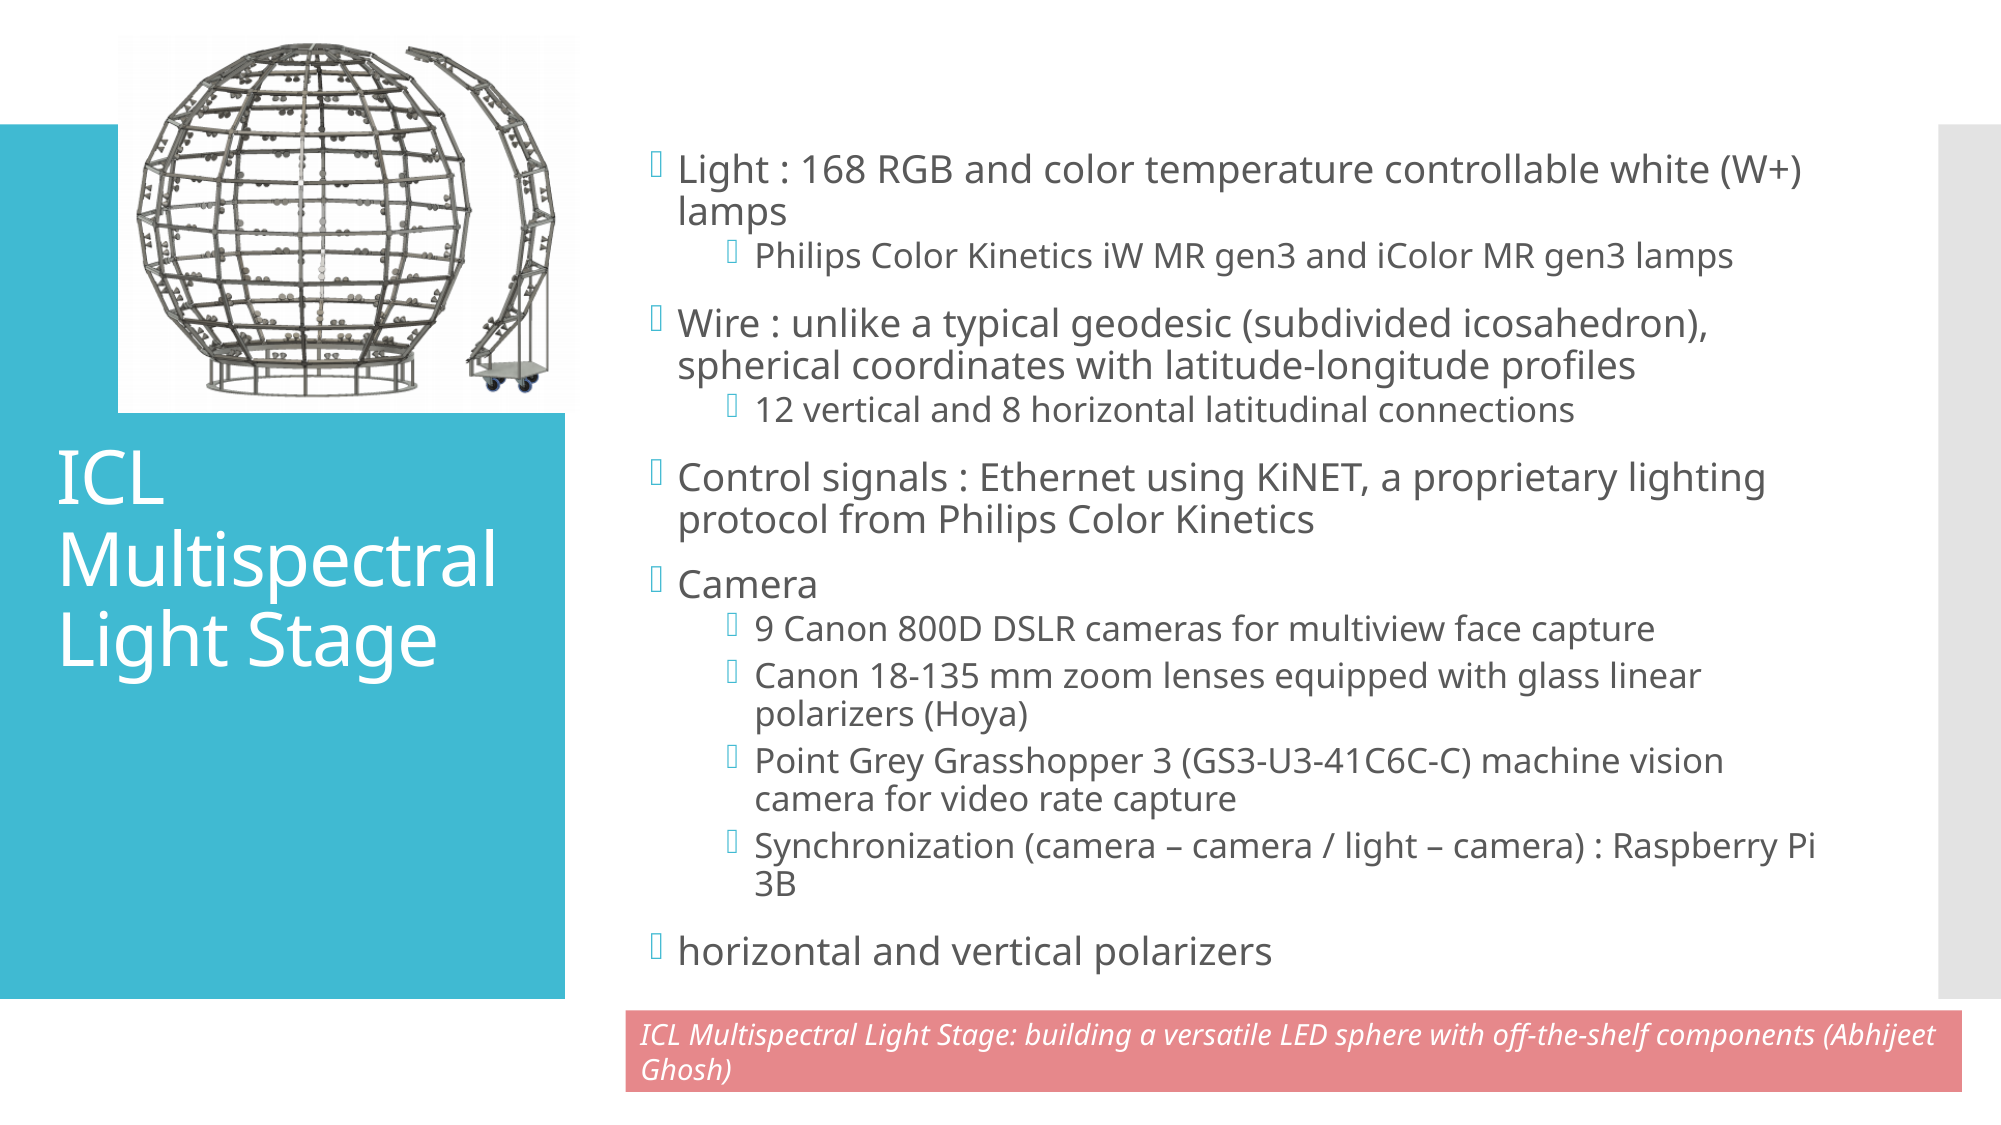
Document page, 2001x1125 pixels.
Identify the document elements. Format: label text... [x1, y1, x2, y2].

picture [118, 34, 581, 413]
title ICL Multispectral Light Stage [41, 184, 525, 940]
list Light : 168 RGB and color temperature controllable white (W+) lamps Philips Color Kinetics iW MR gen3 and iColor MR gen3 lamps Wire : unlike a typical geodesic (subdivided icosahedron), spherical coordinates with latitude-longitude profiles 12 vertical and 8 horizontal latitudinal connections Control signals : Ethernet using KiNET, a proprietary lighting protocol from Philips Color Kinetics Camera 9 Canon 800D DSLR cameras for multiview face capture Canon 18-135 mm zoom lenses equipped with glass linear polarizers (Hoya) Point Grey Grasshopper 3 (GS3-U3-41C6C-C) machine vision camera for video rate capture Synchronization (camera – camera / light – camera) : Raspberry Pi 3B horizontal and vertical polarizers [634, 141, 1835, 982]
text_box ICL Multispectral Light Stage: building a versatile LED sphere with off-the-shelf components (Abhijeet Ghosh) [625, 1009, 1963, 1093]
